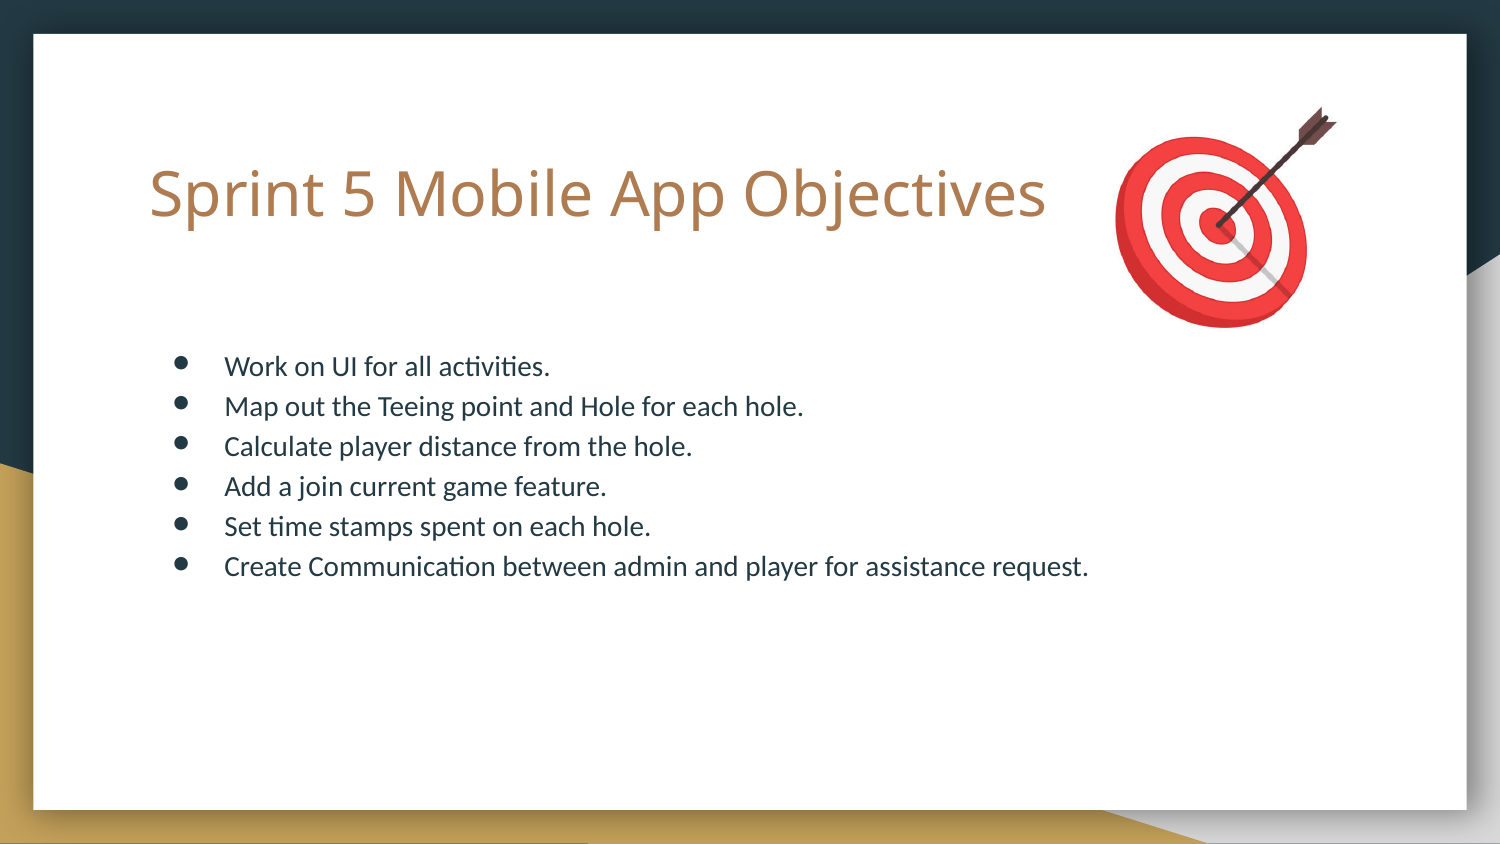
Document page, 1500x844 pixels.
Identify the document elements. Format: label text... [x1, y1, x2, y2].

picture [1062, 53, 1390, 381]
title Sprint 5 Mobile App Objectives [134, 138, 1057, 296]
list Work on UI for all activities. Map out the Teeing point and Hole for each hole. Calculate player distance from the hole. Add a join current game feature. Set time stamps spent on each hole. Create Communication between admin and player for assistance request. [134, 326, 1366, 583]
